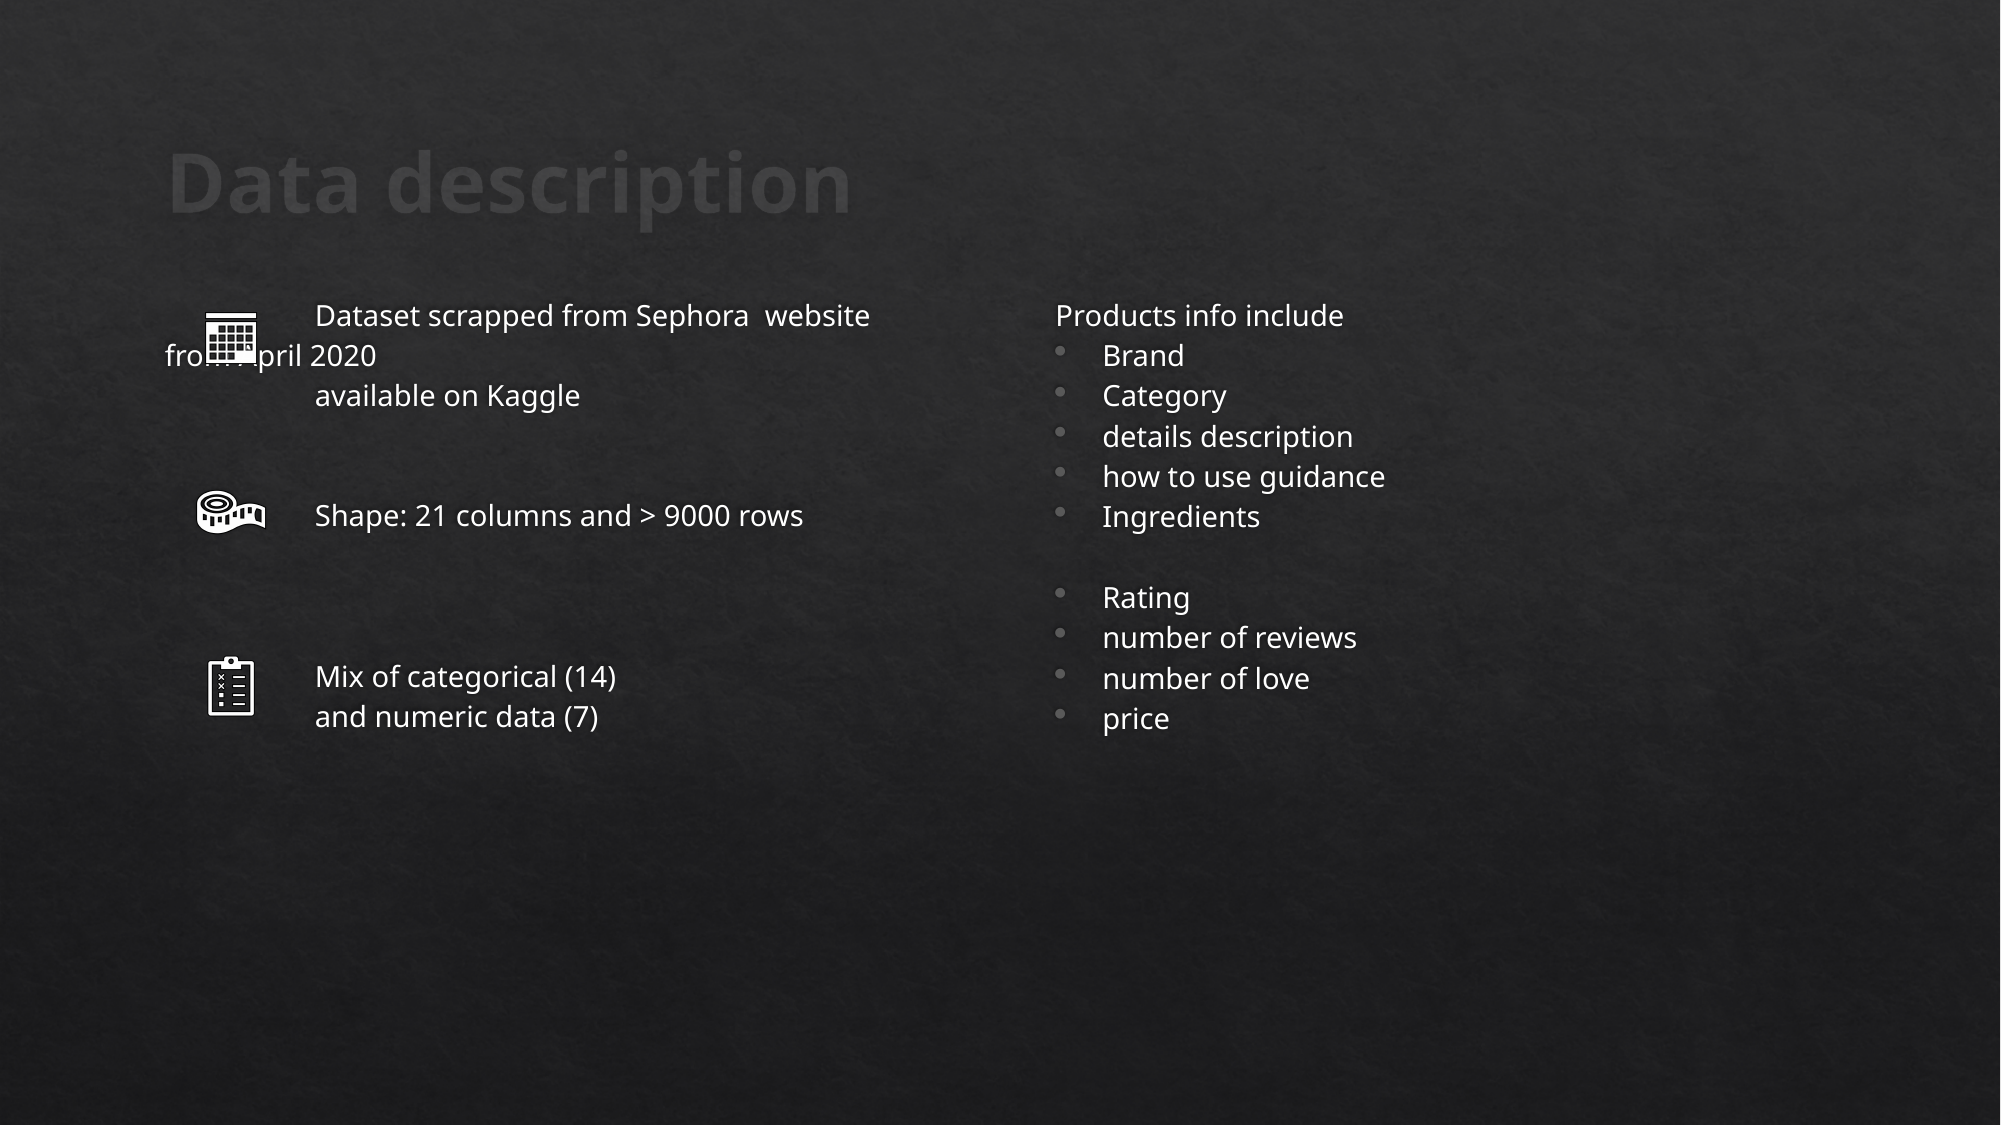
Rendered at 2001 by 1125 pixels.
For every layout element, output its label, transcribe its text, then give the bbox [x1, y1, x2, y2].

title Data description [149, 99, 1849, 260]
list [195, 476, 267, 548]
text_box Products info include Brand Category details description how to use guidance Ingredients Rating number of reviews number of love price [1040, 284, 1871, 950]
picture [195, 302, 267, 374]
list Dataset scrapped from Sephora website from April 2020 available on Kaggle Shape: 21 columns and > 9000 rows Mix of categorical (14) and numeric data (7) [149, 284, 915, 950]
picture [195, 650, 267, 722]
